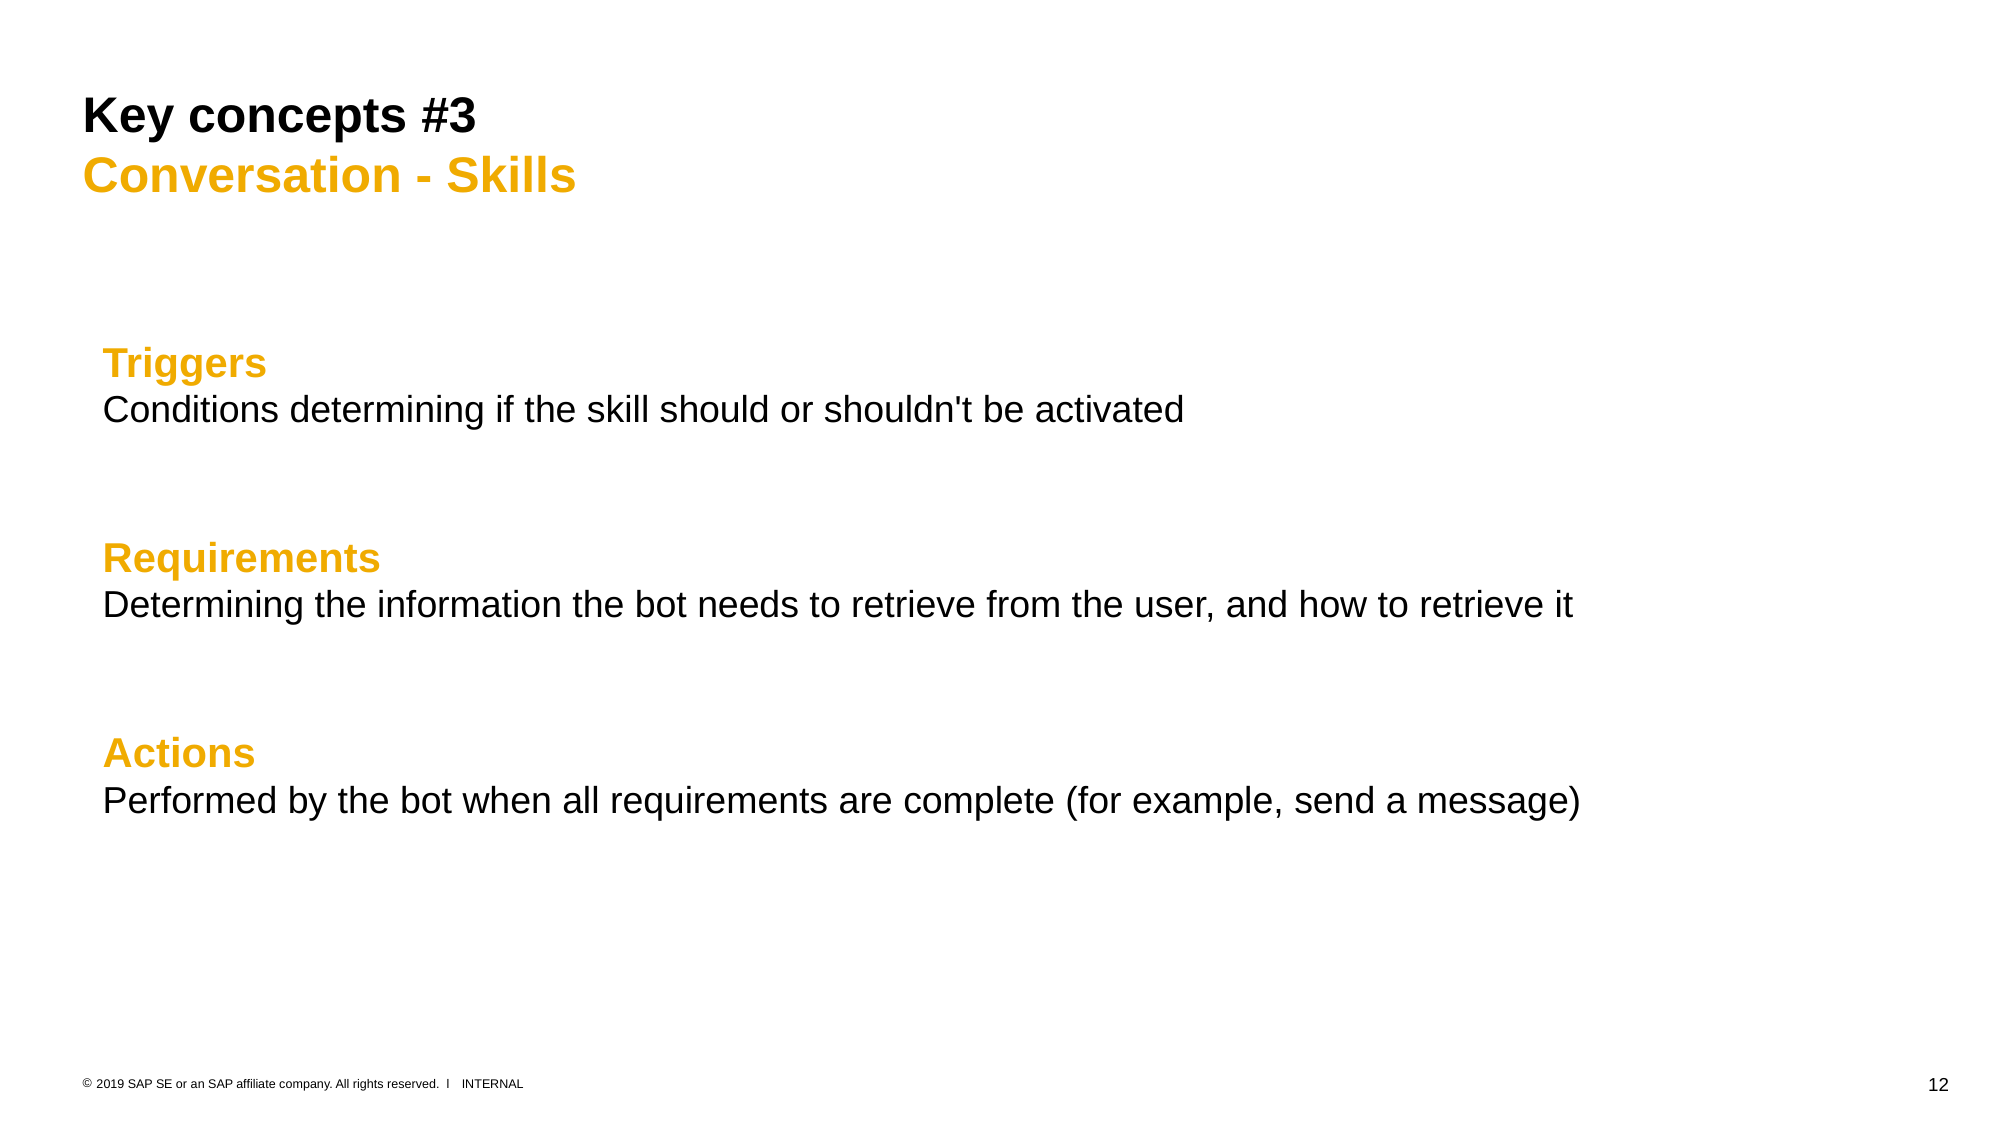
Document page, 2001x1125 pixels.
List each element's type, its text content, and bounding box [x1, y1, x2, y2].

text_box Key concepts #3 Conversation - Skills [82, 82, 1918, 203]
text_box Triggers Conditions determining if the skill should or shouldn't be activated Requirements Determining the information the bot needs to retrieve from the user, and how to retrieve it Actions Performed by the bot when all requirements are complete (for example, send a message) [82, 315, 1910, 900]
